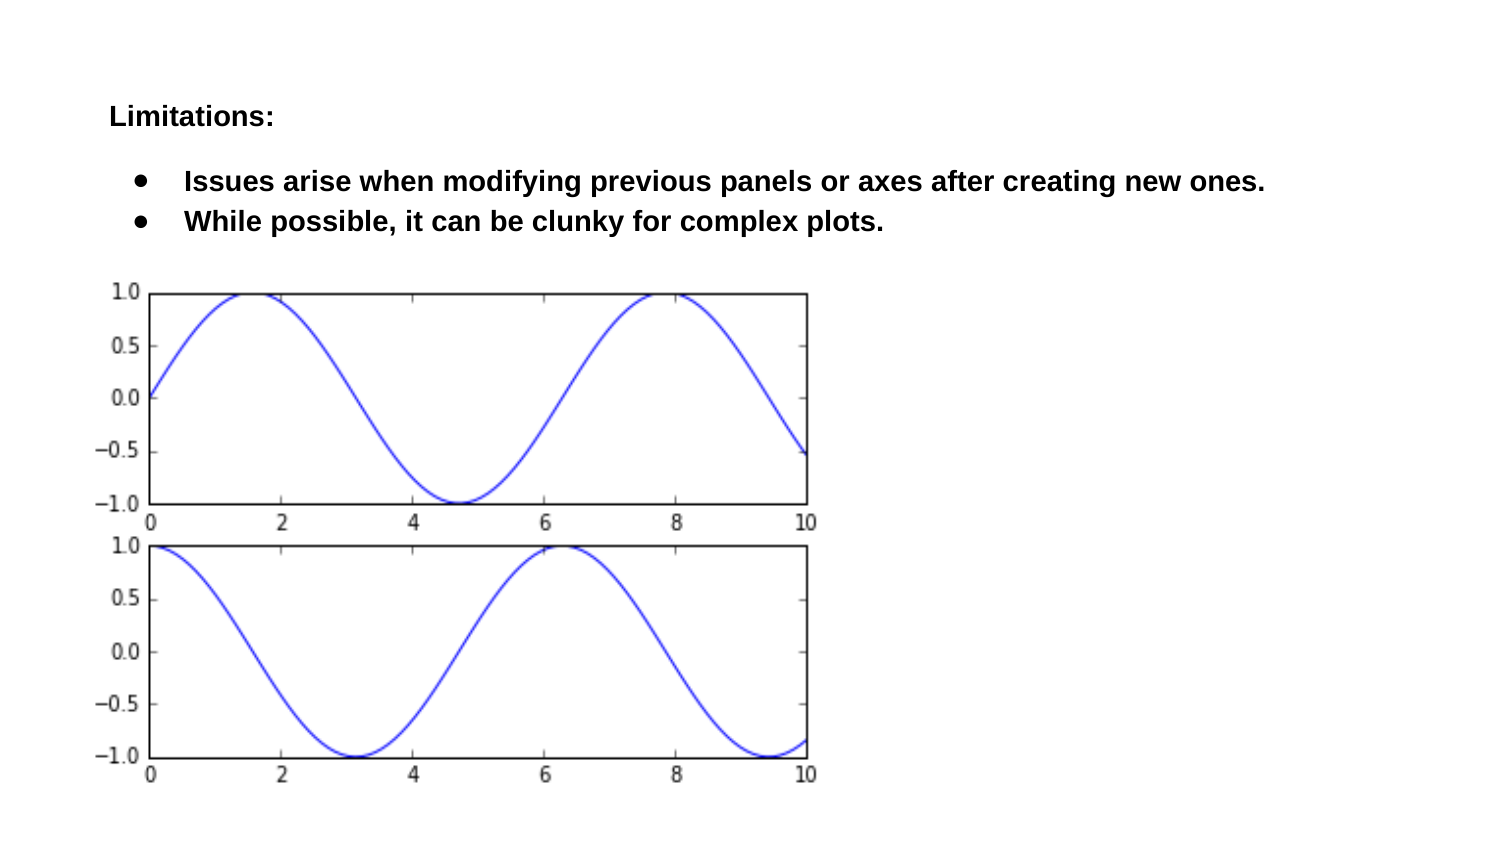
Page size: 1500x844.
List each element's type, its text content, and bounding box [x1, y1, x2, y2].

text_box Limitations: Issues arise when modifying previous panels or axes after creating new ones. While possible, it can be clunky for complex plots. [94, 77, 1386, 285]
picture [93, 279, 889, 812]
